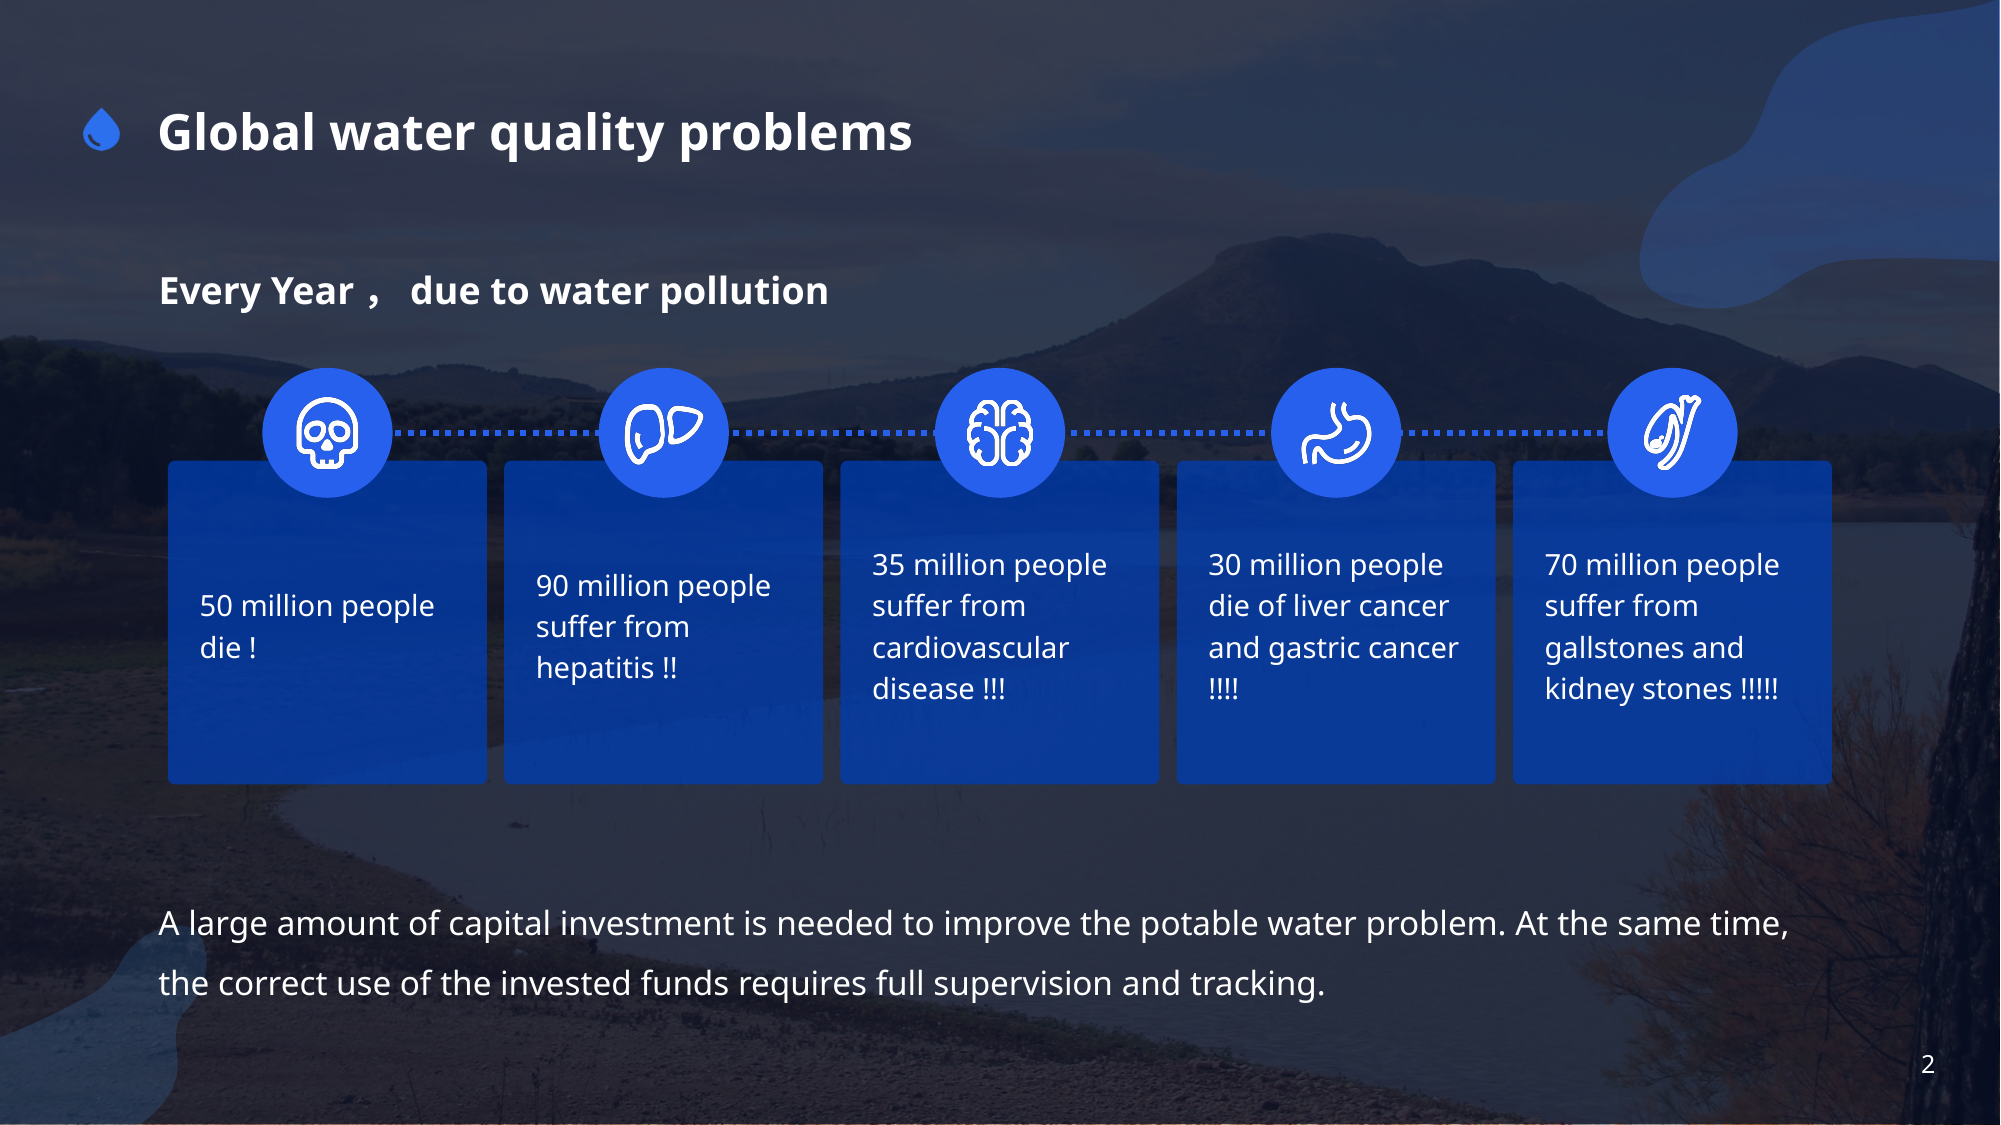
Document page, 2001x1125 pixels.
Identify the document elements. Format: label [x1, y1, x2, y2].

text_box [77, 93, 1033, 169]
picture [0, 0, 2000, 1125]
text_box [167, 367, 1832, 785]
